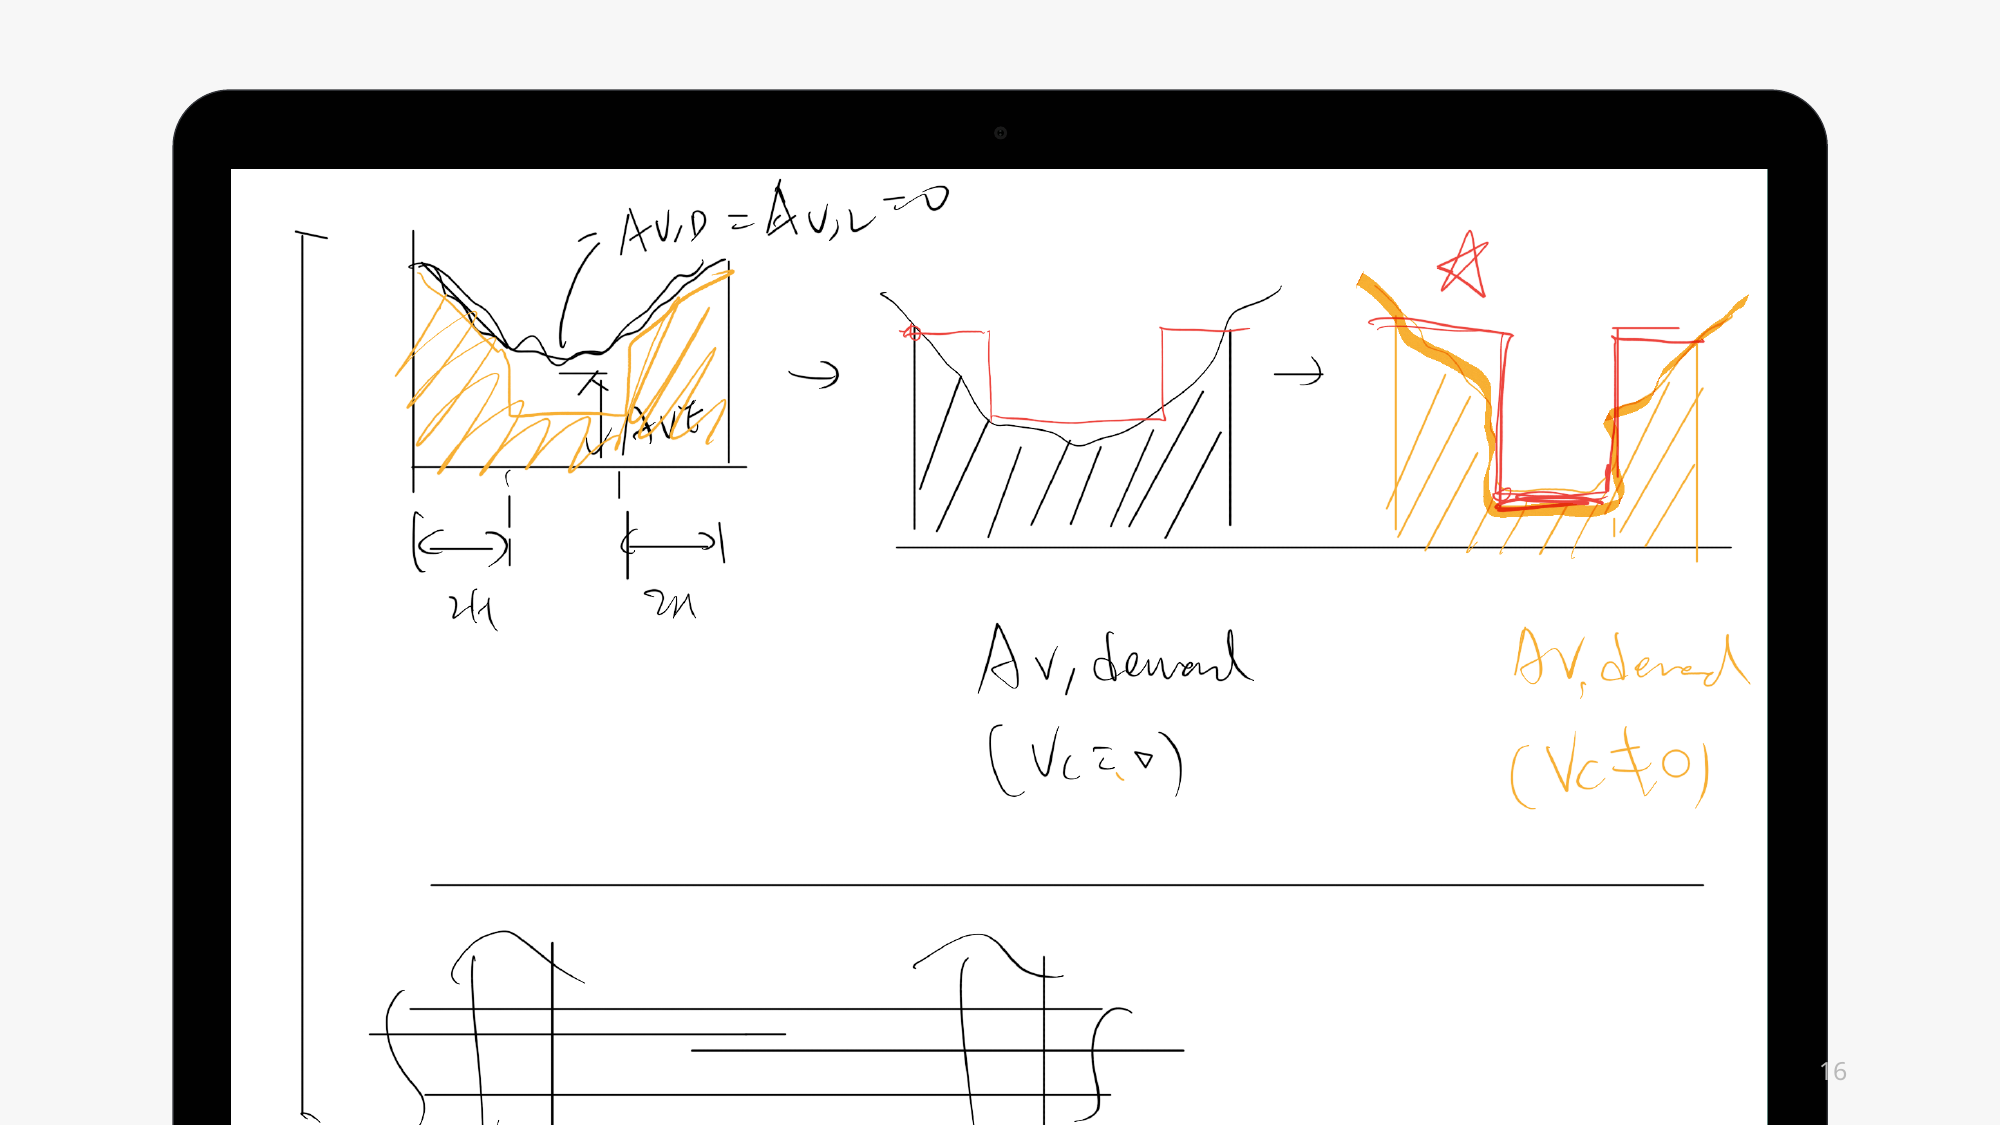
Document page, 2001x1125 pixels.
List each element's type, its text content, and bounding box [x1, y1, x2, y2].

slide_number 16 [1768, 1042, 1863, 1103]
picture [230, 169, 1768, 1125]
